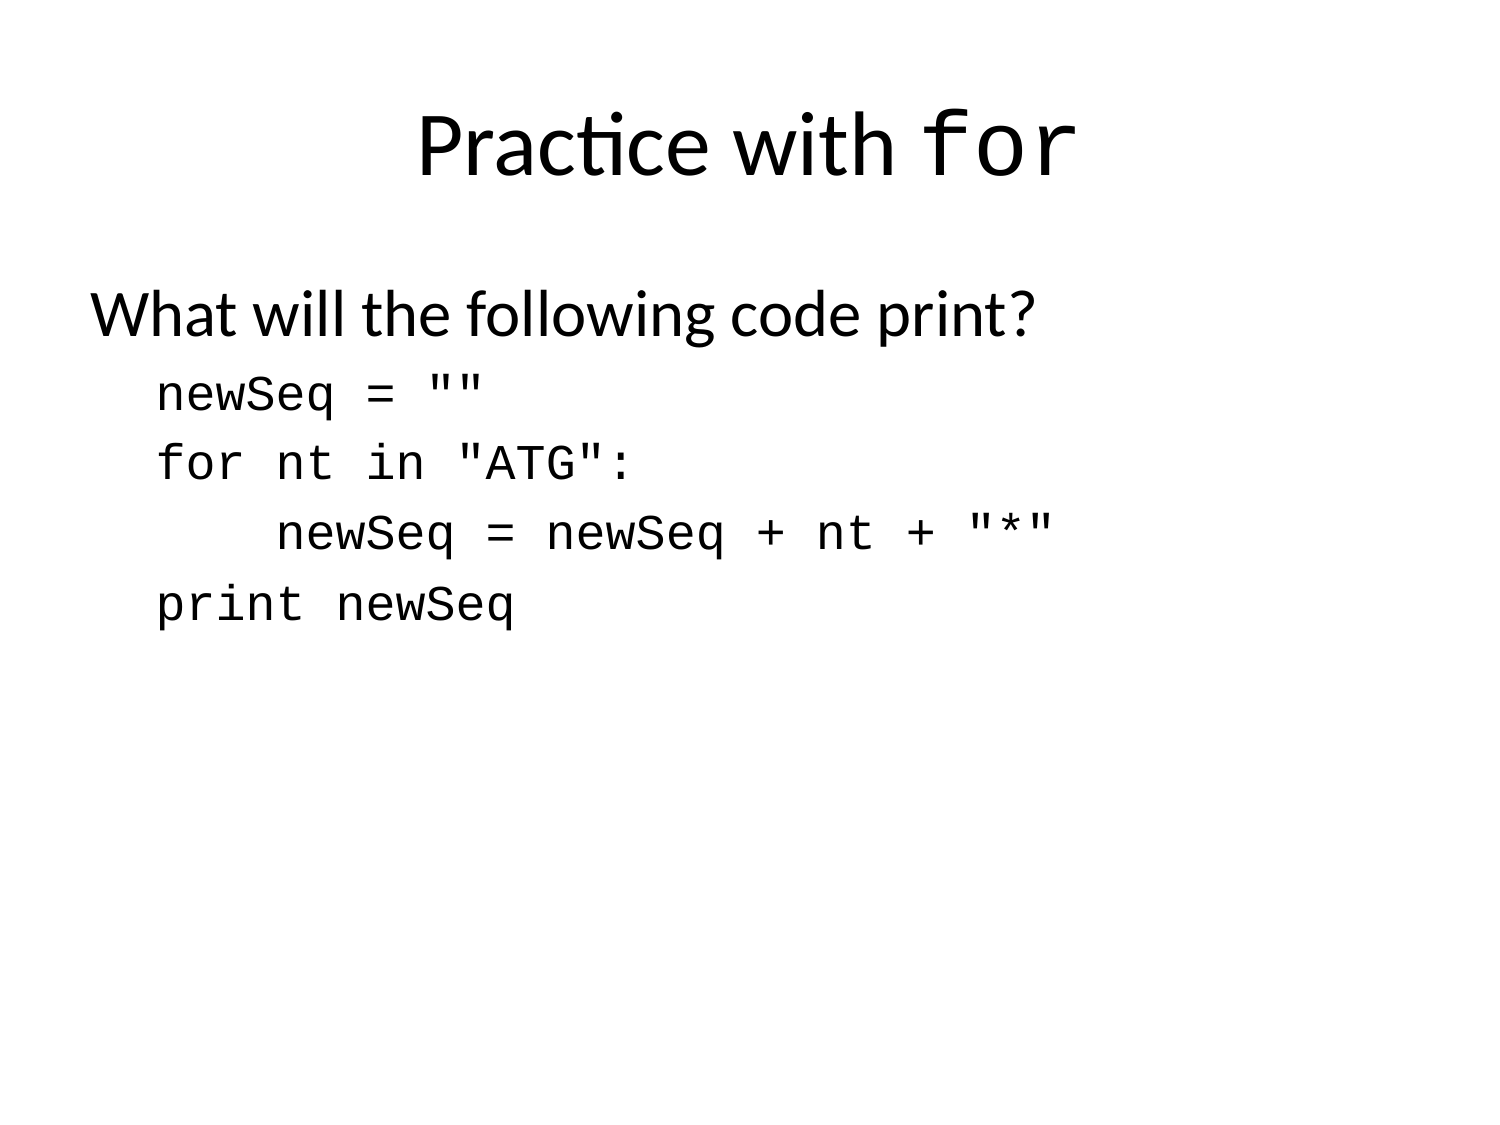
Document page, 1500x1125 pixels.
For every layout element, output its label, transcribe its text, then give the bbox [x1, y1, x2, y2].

title Practice with for [75, 45, 1425, 233]
list What will the following code print? newSeq = "" for nt in "ATG": newSeq = newSeq + nt + "*" print newSeq [75, 262, 1425, 1005]
